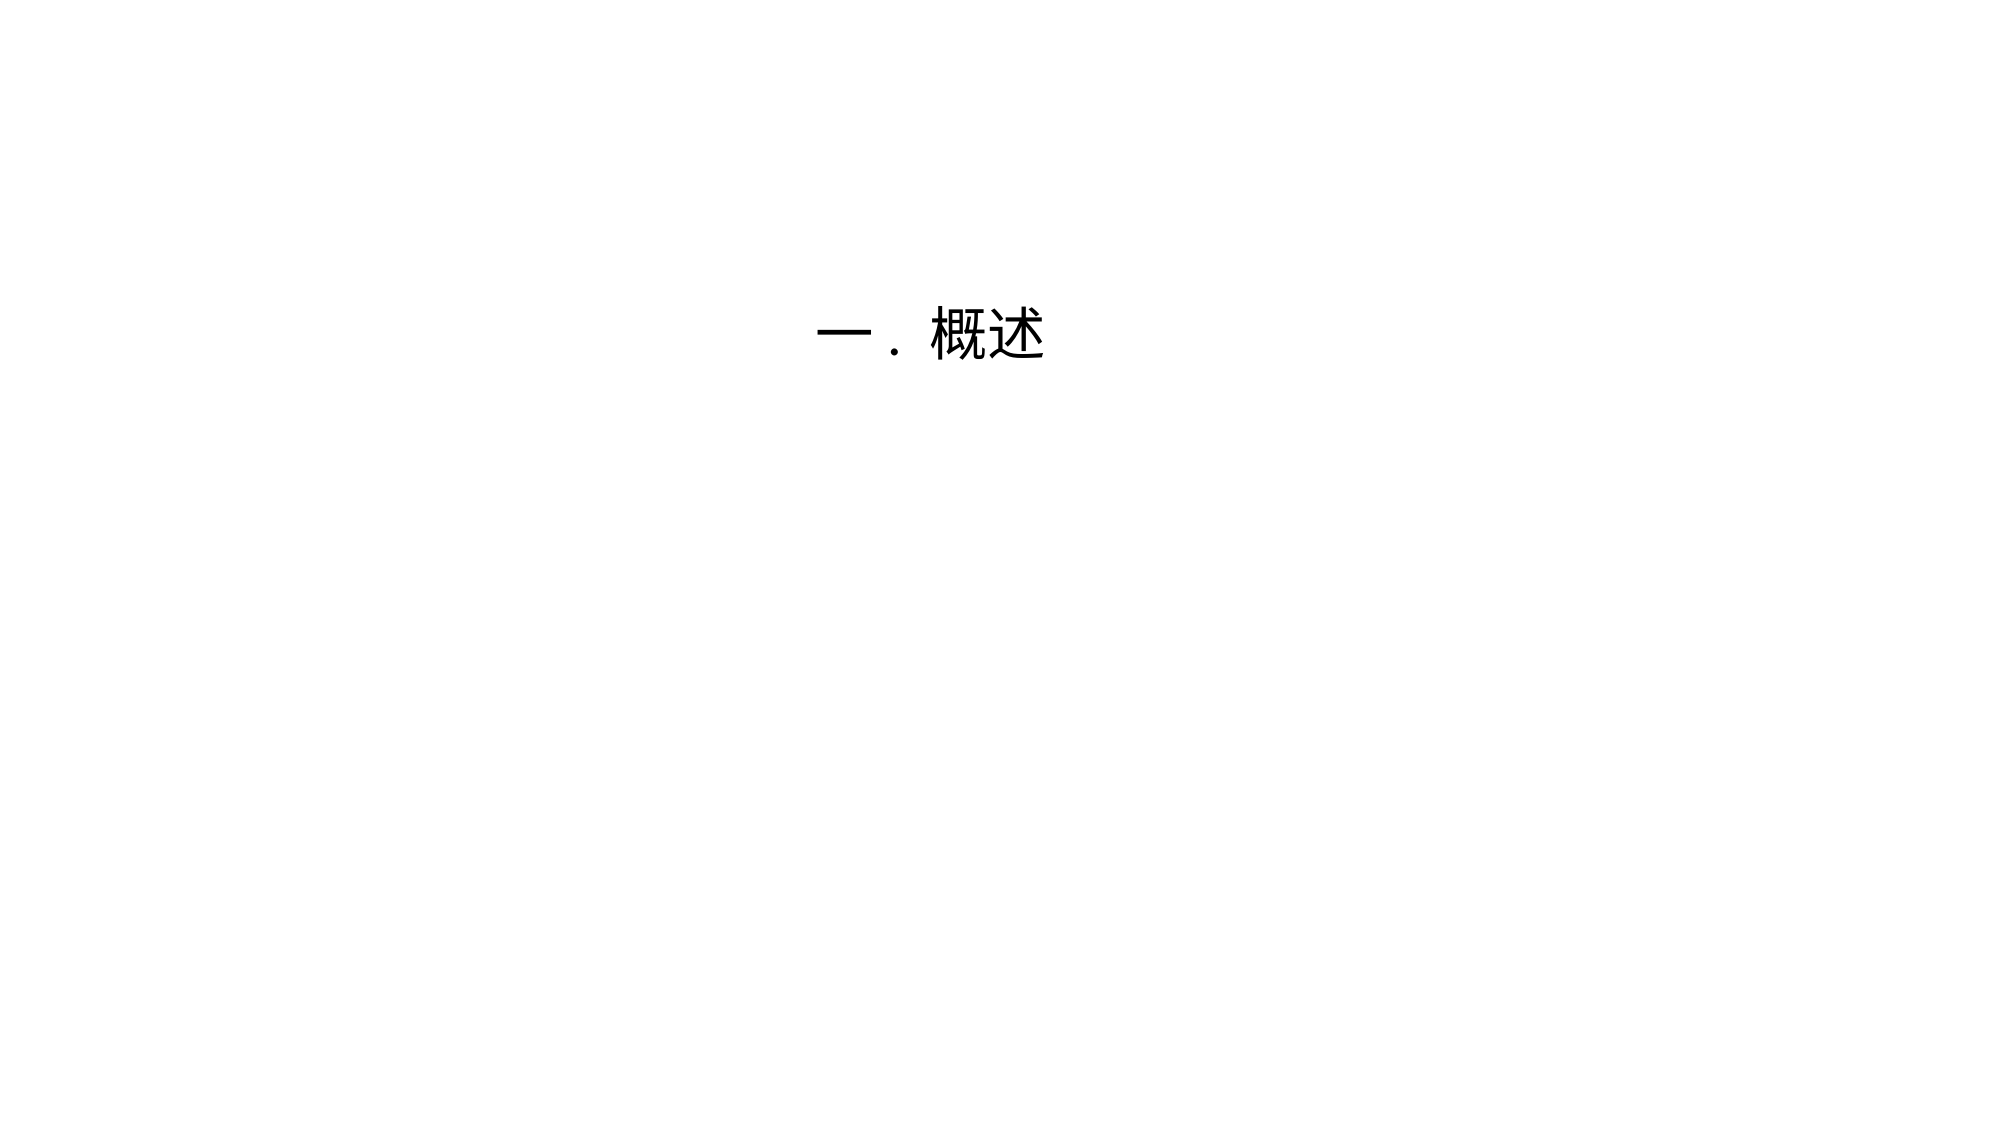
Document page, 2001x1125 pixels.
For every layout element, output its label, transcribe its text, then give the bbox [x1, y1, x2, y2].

title 一. 概述 [327, 282, 1534, 377]
